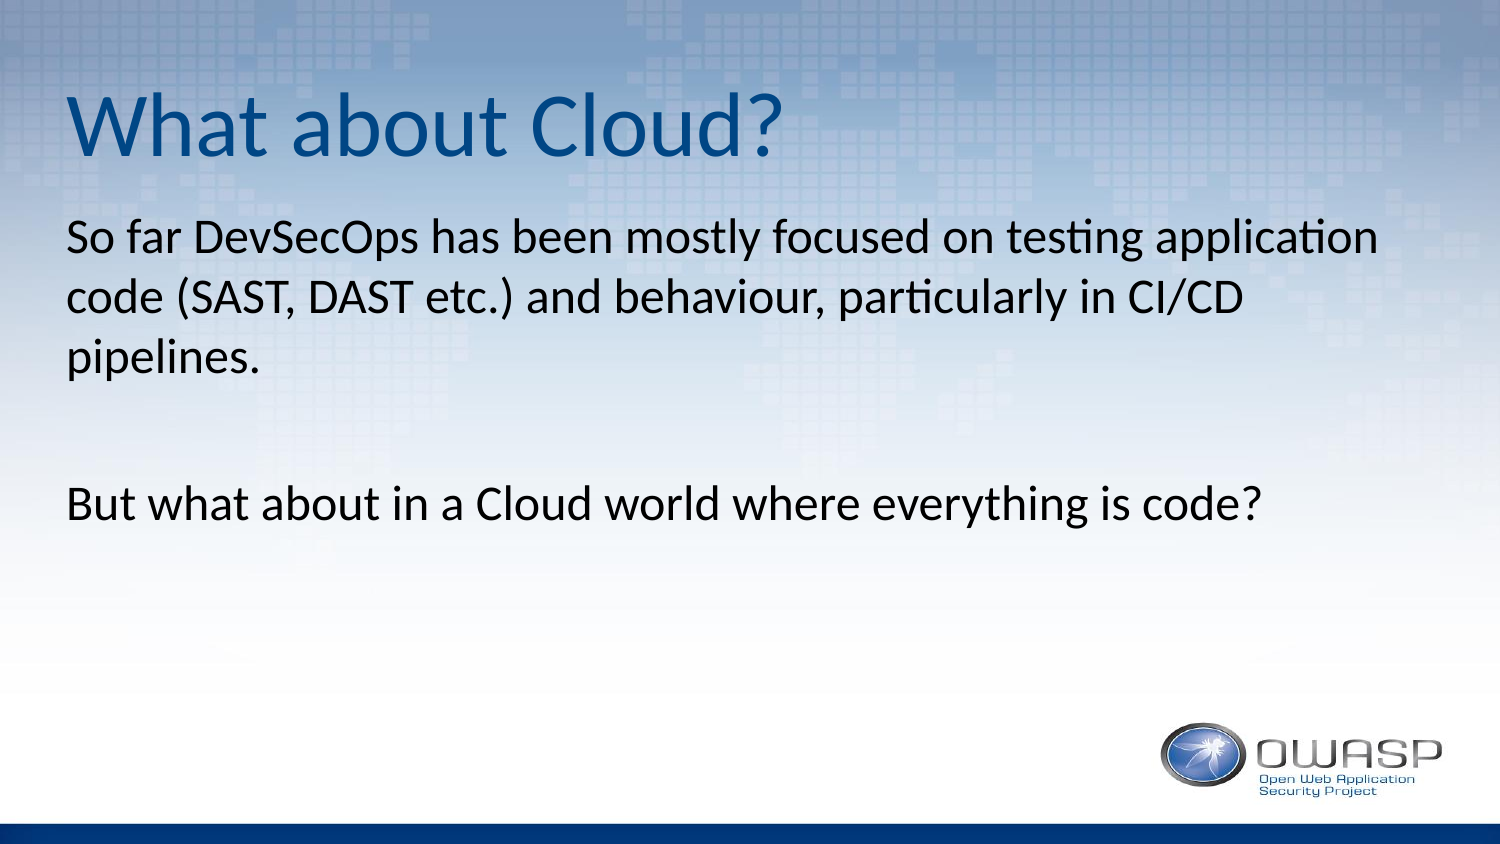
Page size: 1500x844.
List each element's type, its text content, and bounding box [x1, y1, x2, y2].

list So far DevSecOps has been mostly focused on testing application code (SAST, DAST etc.) and behaviour, particularly in CI/CD pipelines. But what about in a Cloud world where everything is code? [51, 189, 1449, 750]
title What about Cloud? [51, 72, 1449, 167]
picture [0, 0, 1500, 844]
